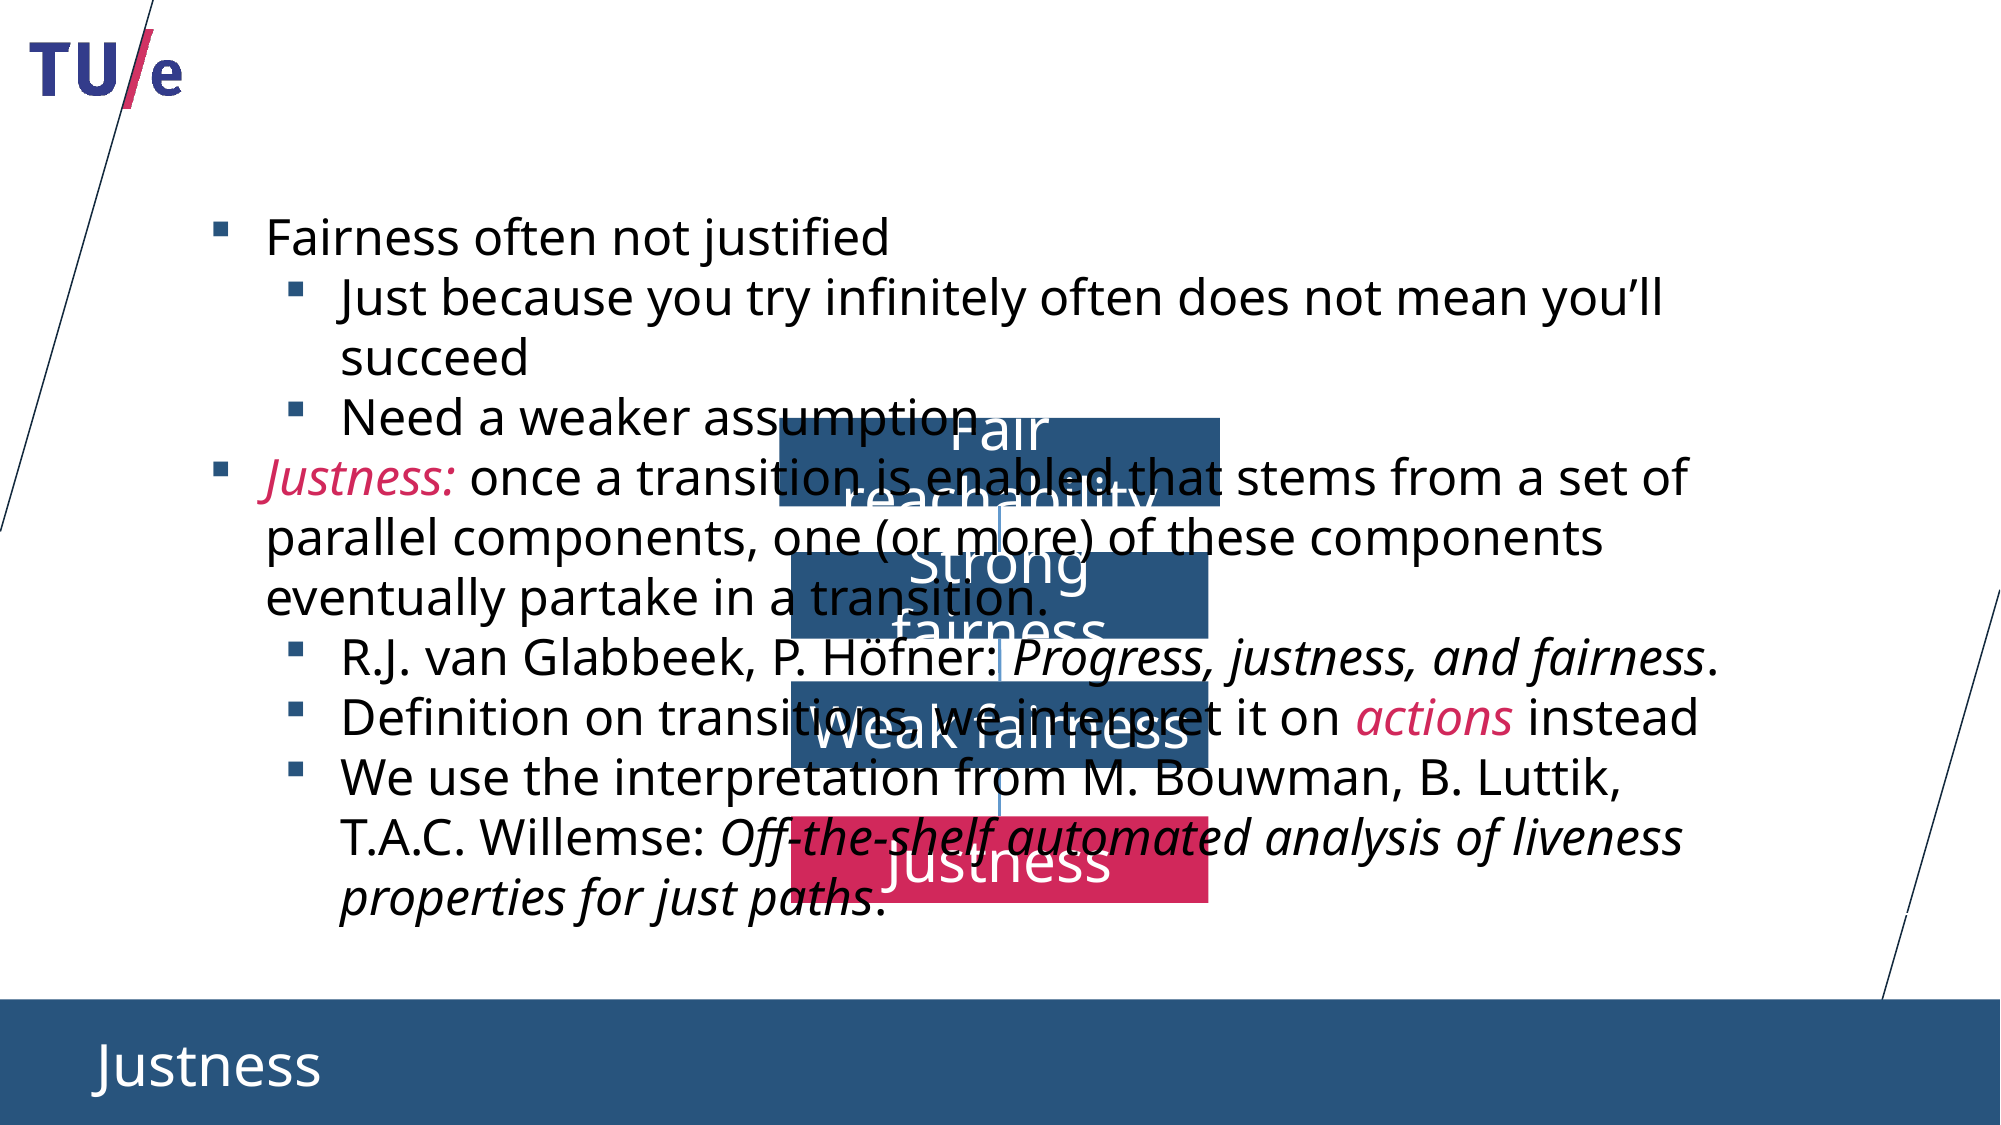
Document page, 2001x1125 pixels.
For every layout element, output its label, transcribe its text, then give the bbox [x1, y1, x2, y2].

picture [29, 29, 143, 109]
list Justness [0, 999, 2000, 1125]
text_box Fairness often not justified Just because you try infinitely often does not mean you’ll succeed Need a weaker assumption Justness: once a transition is enabled that stems from a set of parallel components, one (or more) of these components eventually partake in a transition. R.J. van Glabbeek, P. Höfner: Progress, justness, and fairness. Definition on transitions, we interpret it on actions instead We use the interpretation from M. Bouwman, B. Luttik, T.A.C. Willemse: Off-the-shelf automated analysis of liveness properties for just paths. [119, 198, 1757, 1113]
picture [123, 29, 188, 109]
